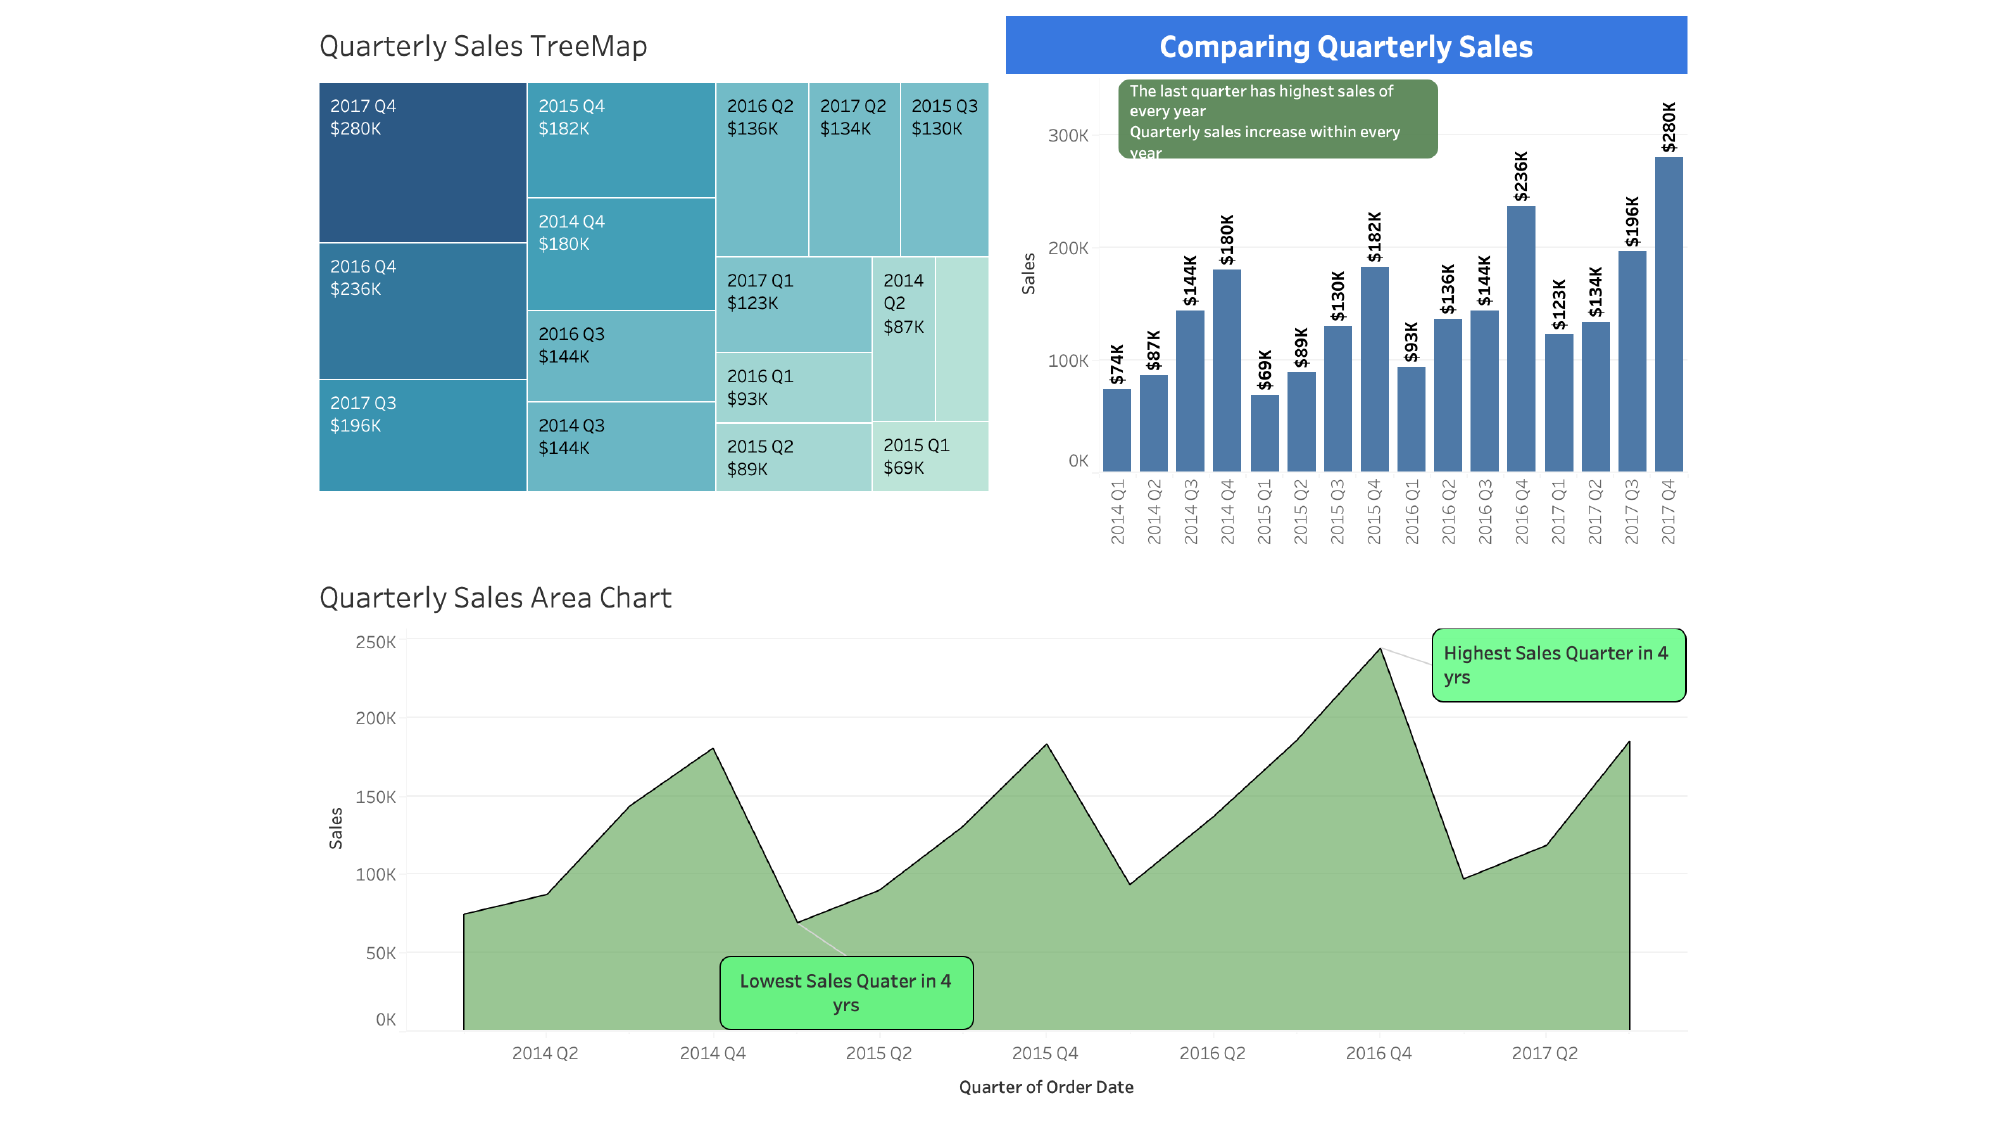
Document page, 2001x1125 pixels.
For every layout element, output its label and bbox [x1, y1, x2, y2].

picture [296, 0, 1704, 1125]
